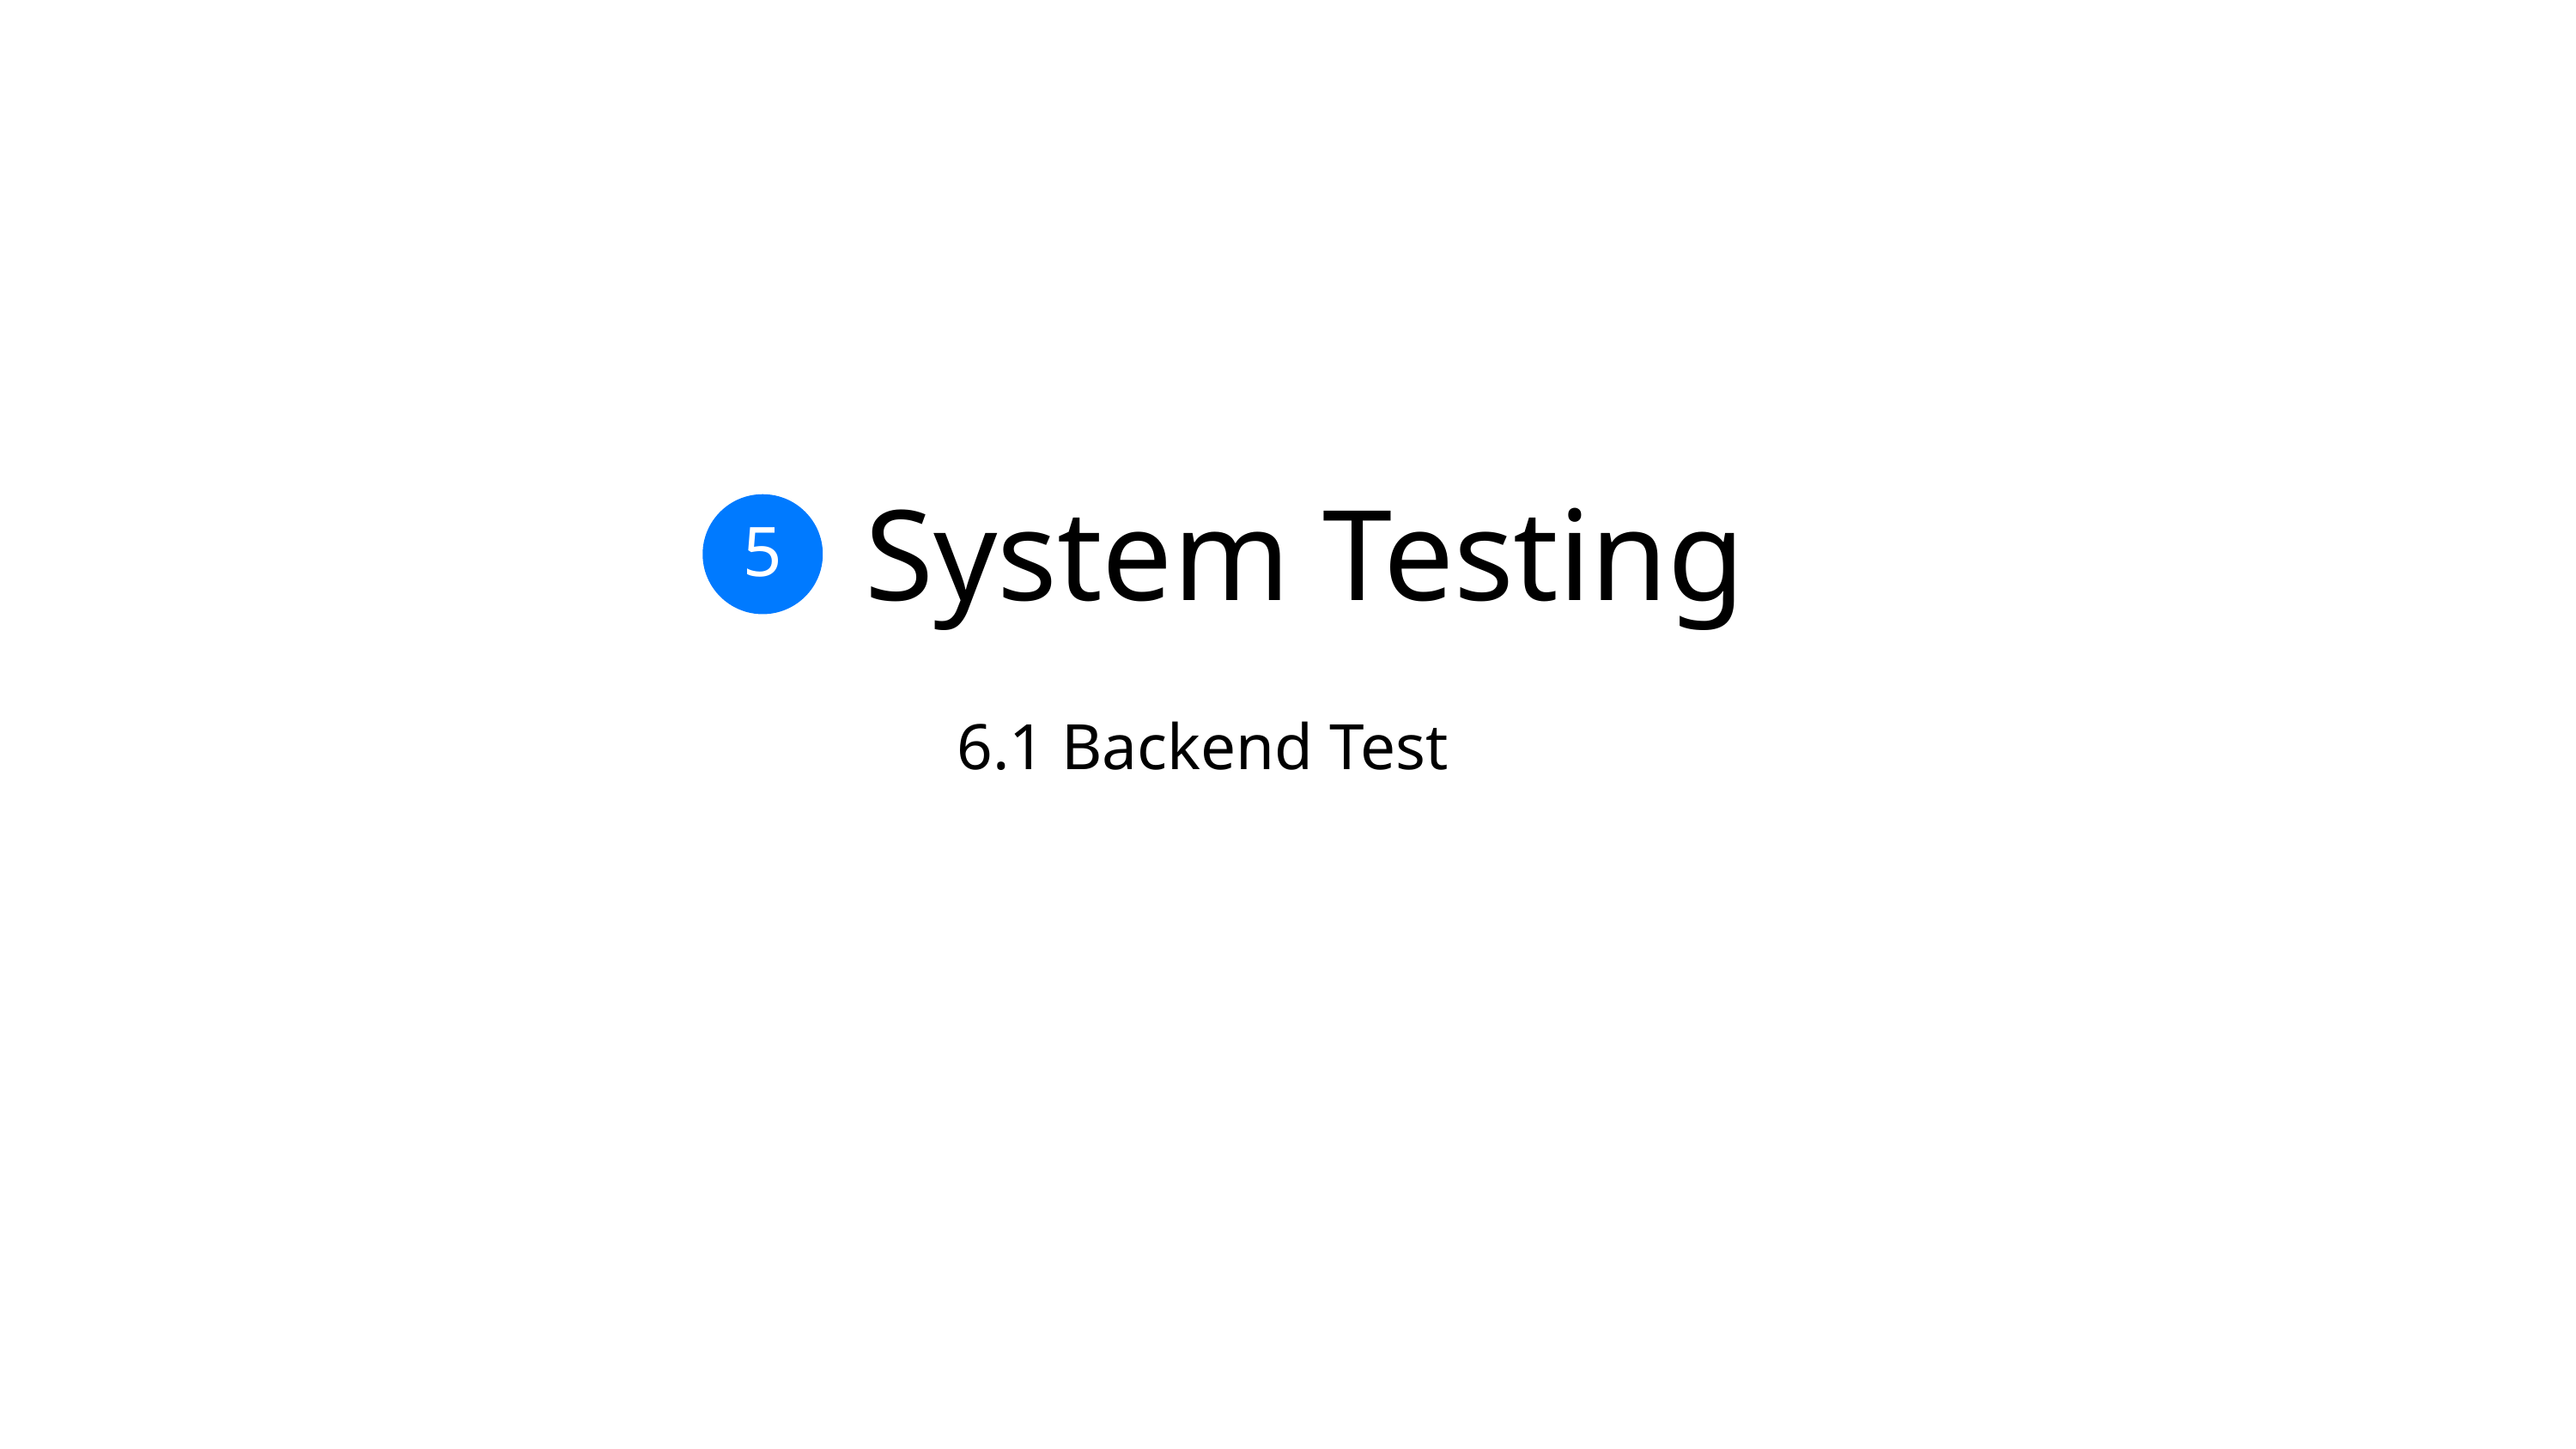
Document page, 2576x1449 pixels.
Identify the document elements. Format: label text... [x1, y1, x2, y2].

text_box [702, 494, 823, 615]
text_box System Testing [865, 470, 2033, 626]
text_box 6.1 Backend Test [957, 694, 1485, 870]
